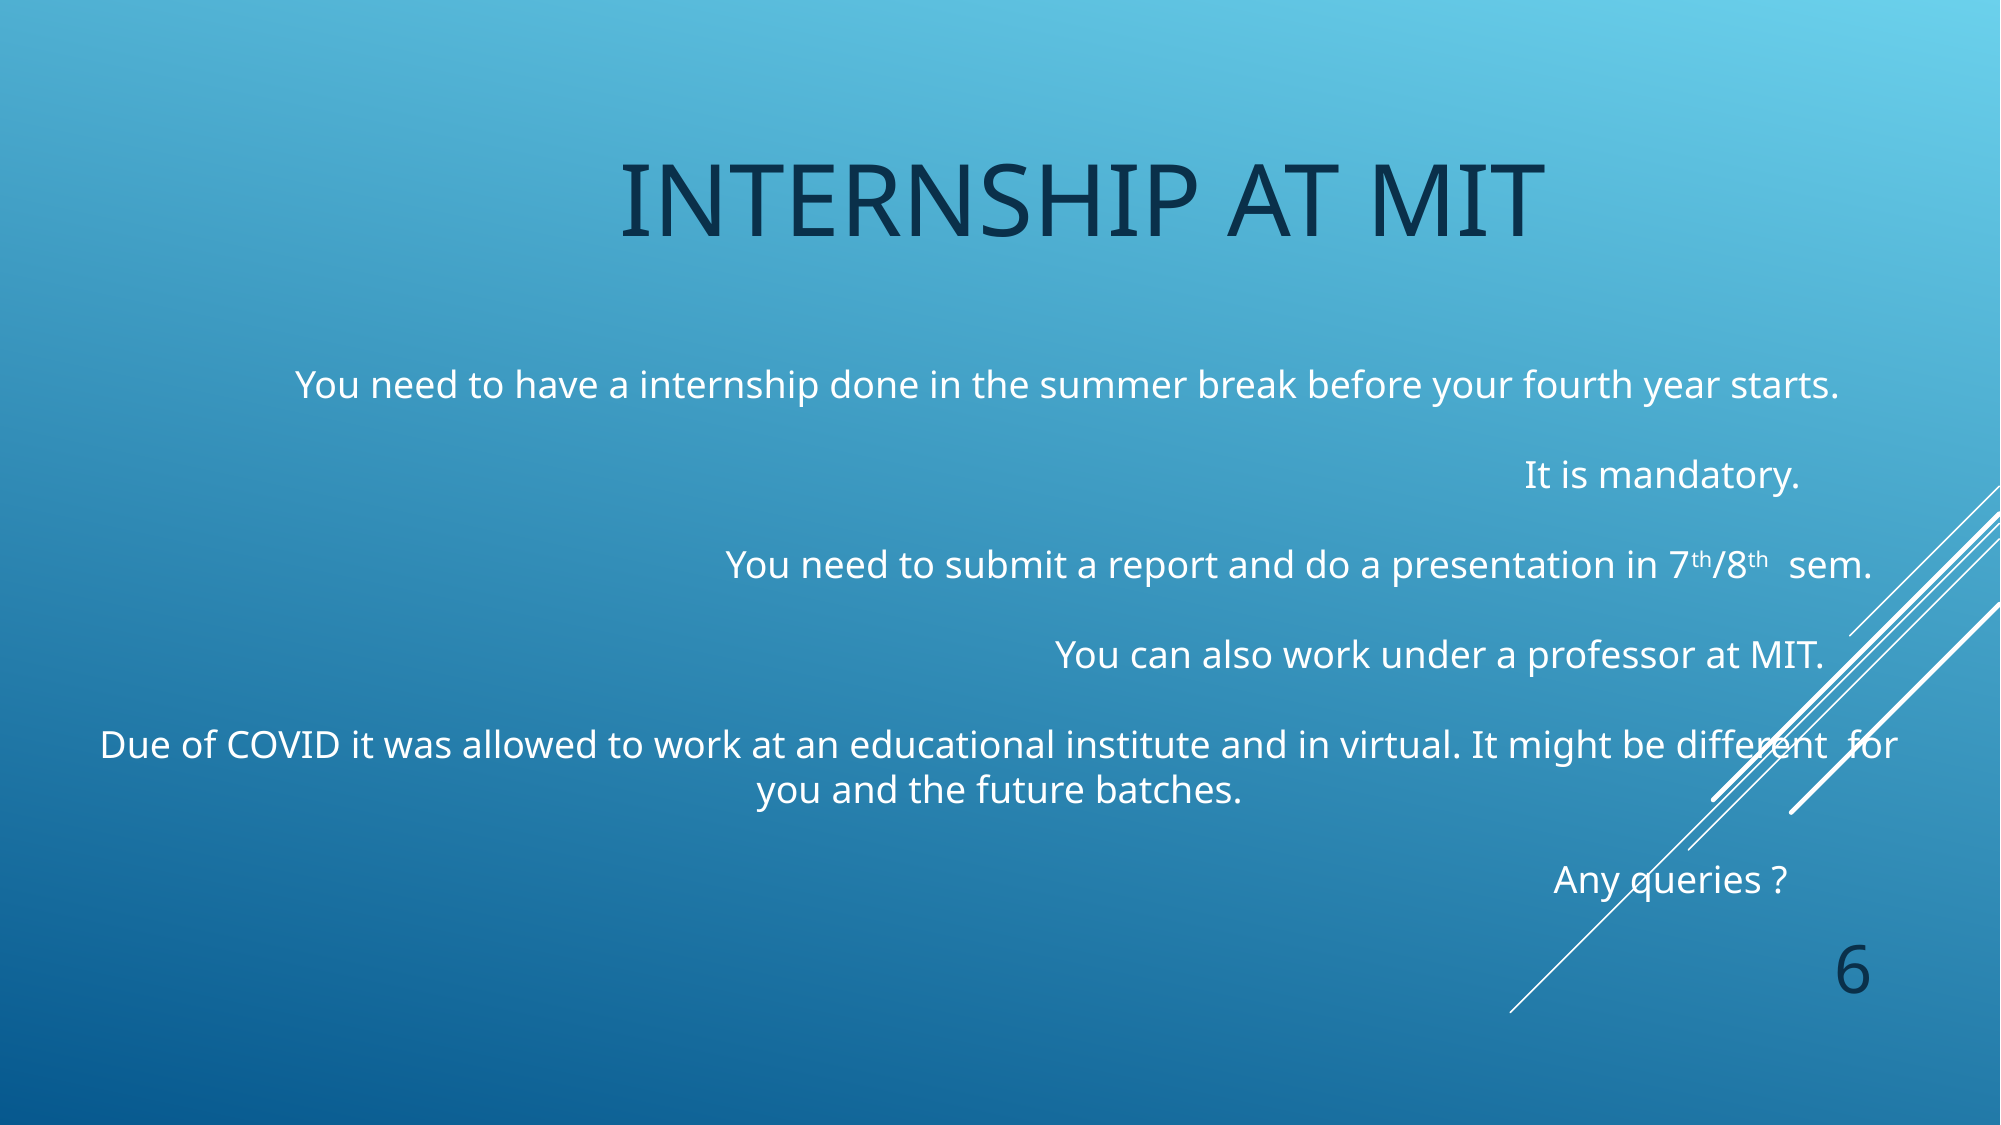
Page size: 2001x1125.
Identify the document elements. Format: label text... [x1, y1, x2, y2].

slide_number 6 [1700, 915, 1888, 1025]
text_box Internship AT MIT [604, 52, 1664, 353]
text_box You need to have a internship done in the summer break before your fourth year starts. It is mandatory. You need to submit a report and do a presentation in 7th/8th sem. You can also work under a professor at MIT. Due of COVID it was allowed to work at an educational institute and in virtual. It might be different for you and the future batches. Any queries ? [71, 353, 1928, 909]
